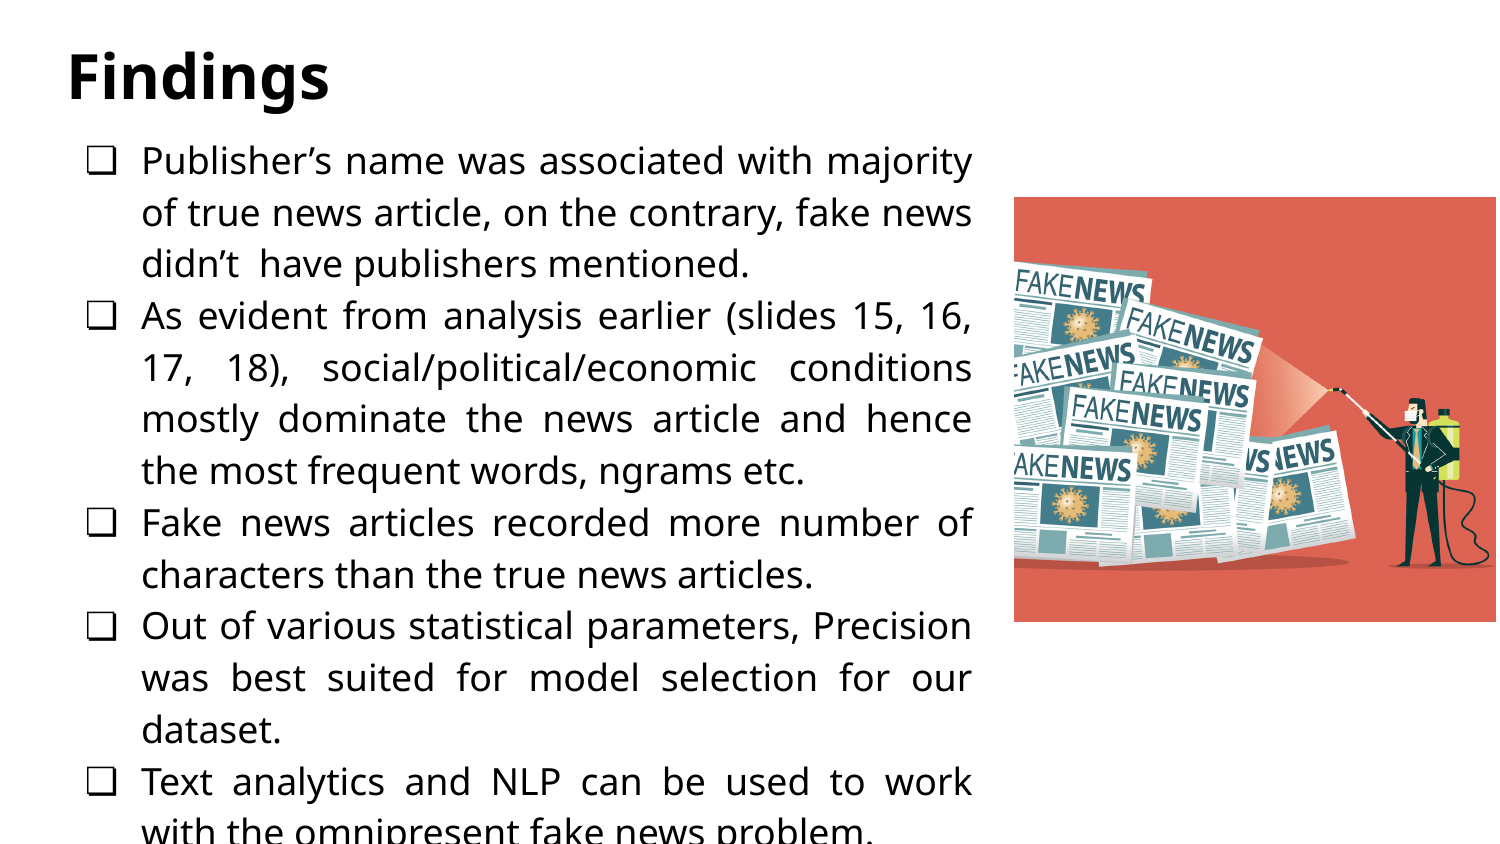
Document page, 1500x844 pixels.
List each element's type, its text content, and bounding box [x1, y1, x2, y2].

list Publisher’s name was associated with majority of true news article, on the contrary, fake news didn’t have publishers mentioned. As evident from analysis earlier (slides 15, 16, 17, 18), social/political/economic conditions mostly dominate the news article and hence the most frequent words, ngrams etc. Fake news articles recorded more number of characters than the true news articles. Out of various statistical parameters, Precision was best suited for model selection for our dataset. Text analytics and NLP can be used to work with the omnipresent fake news problem. [51, 114, 989, 804]
title Findings [51, 22, 1449, 125]
picture [1013, 196, 1496, 622]
